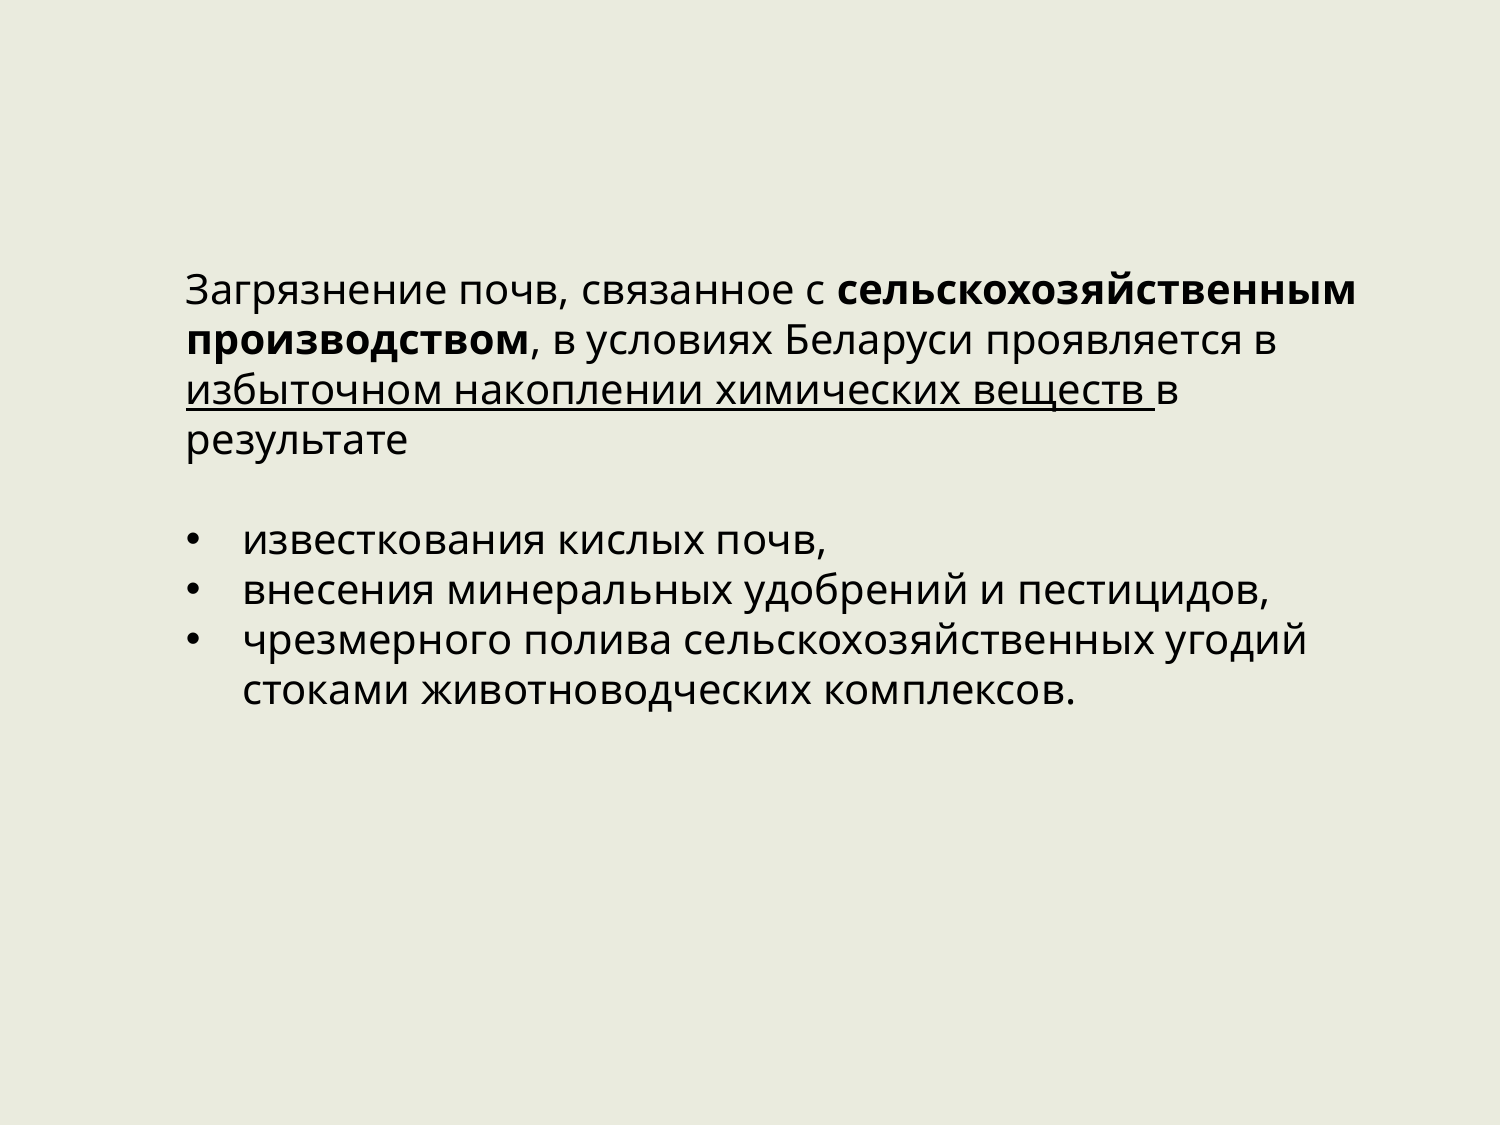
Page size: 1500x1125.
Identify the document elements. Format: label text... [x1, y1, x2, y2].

text_box Загрязнение почв, связанное с сельскохозяйственным производством, в условиях Беларуси проявляется в избыточном накоплении химических веществ в результате известкования кислых почв, внесения минеральных удобрений и пестицидов, чрезмерного полива сельскохозяйственных угодий стока­ми животноводческих комплексов. [171, 255, 1376, 721]
